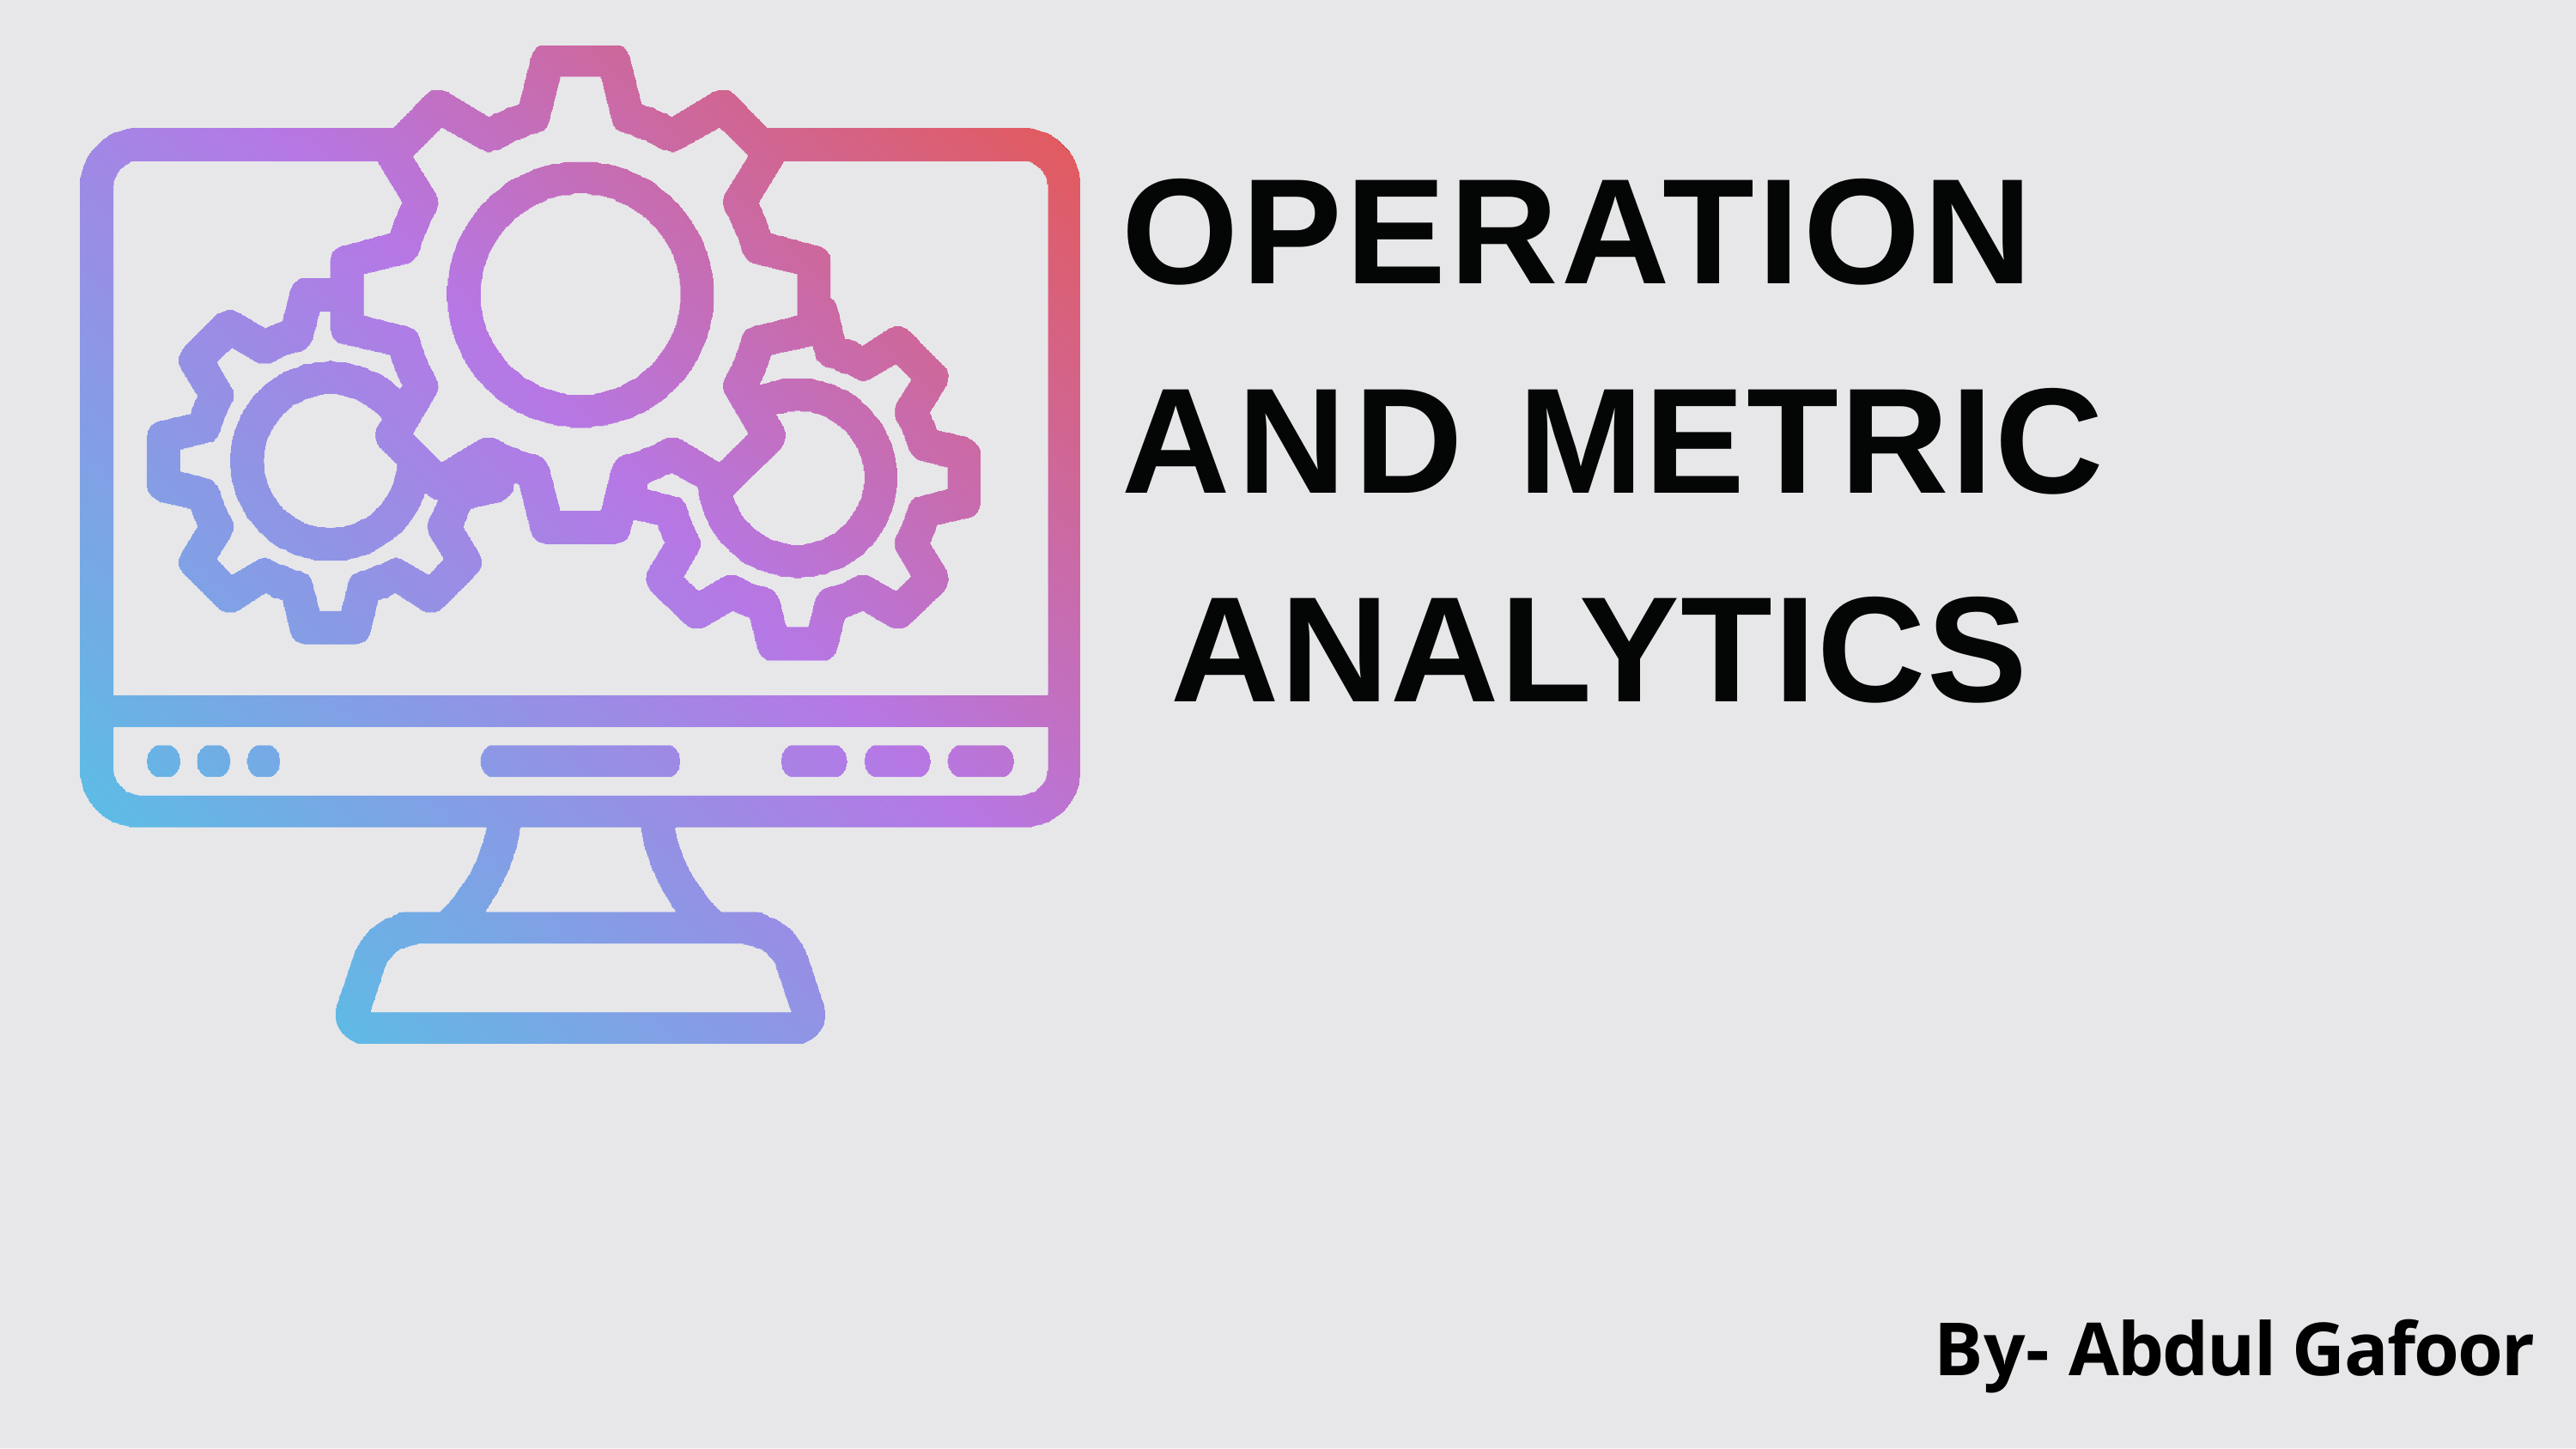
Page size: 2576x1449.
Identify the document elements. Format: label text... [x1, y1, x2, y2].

text_box By- Abdul Gafoor [1932, 1300, 2576, 1390]
picture [79, 45, 1080, 1044]
title OPERATION AND METRIC ANALYTICS [1120, 103, 2111, 732]
text_box [0, 0, 2576, 1449]
